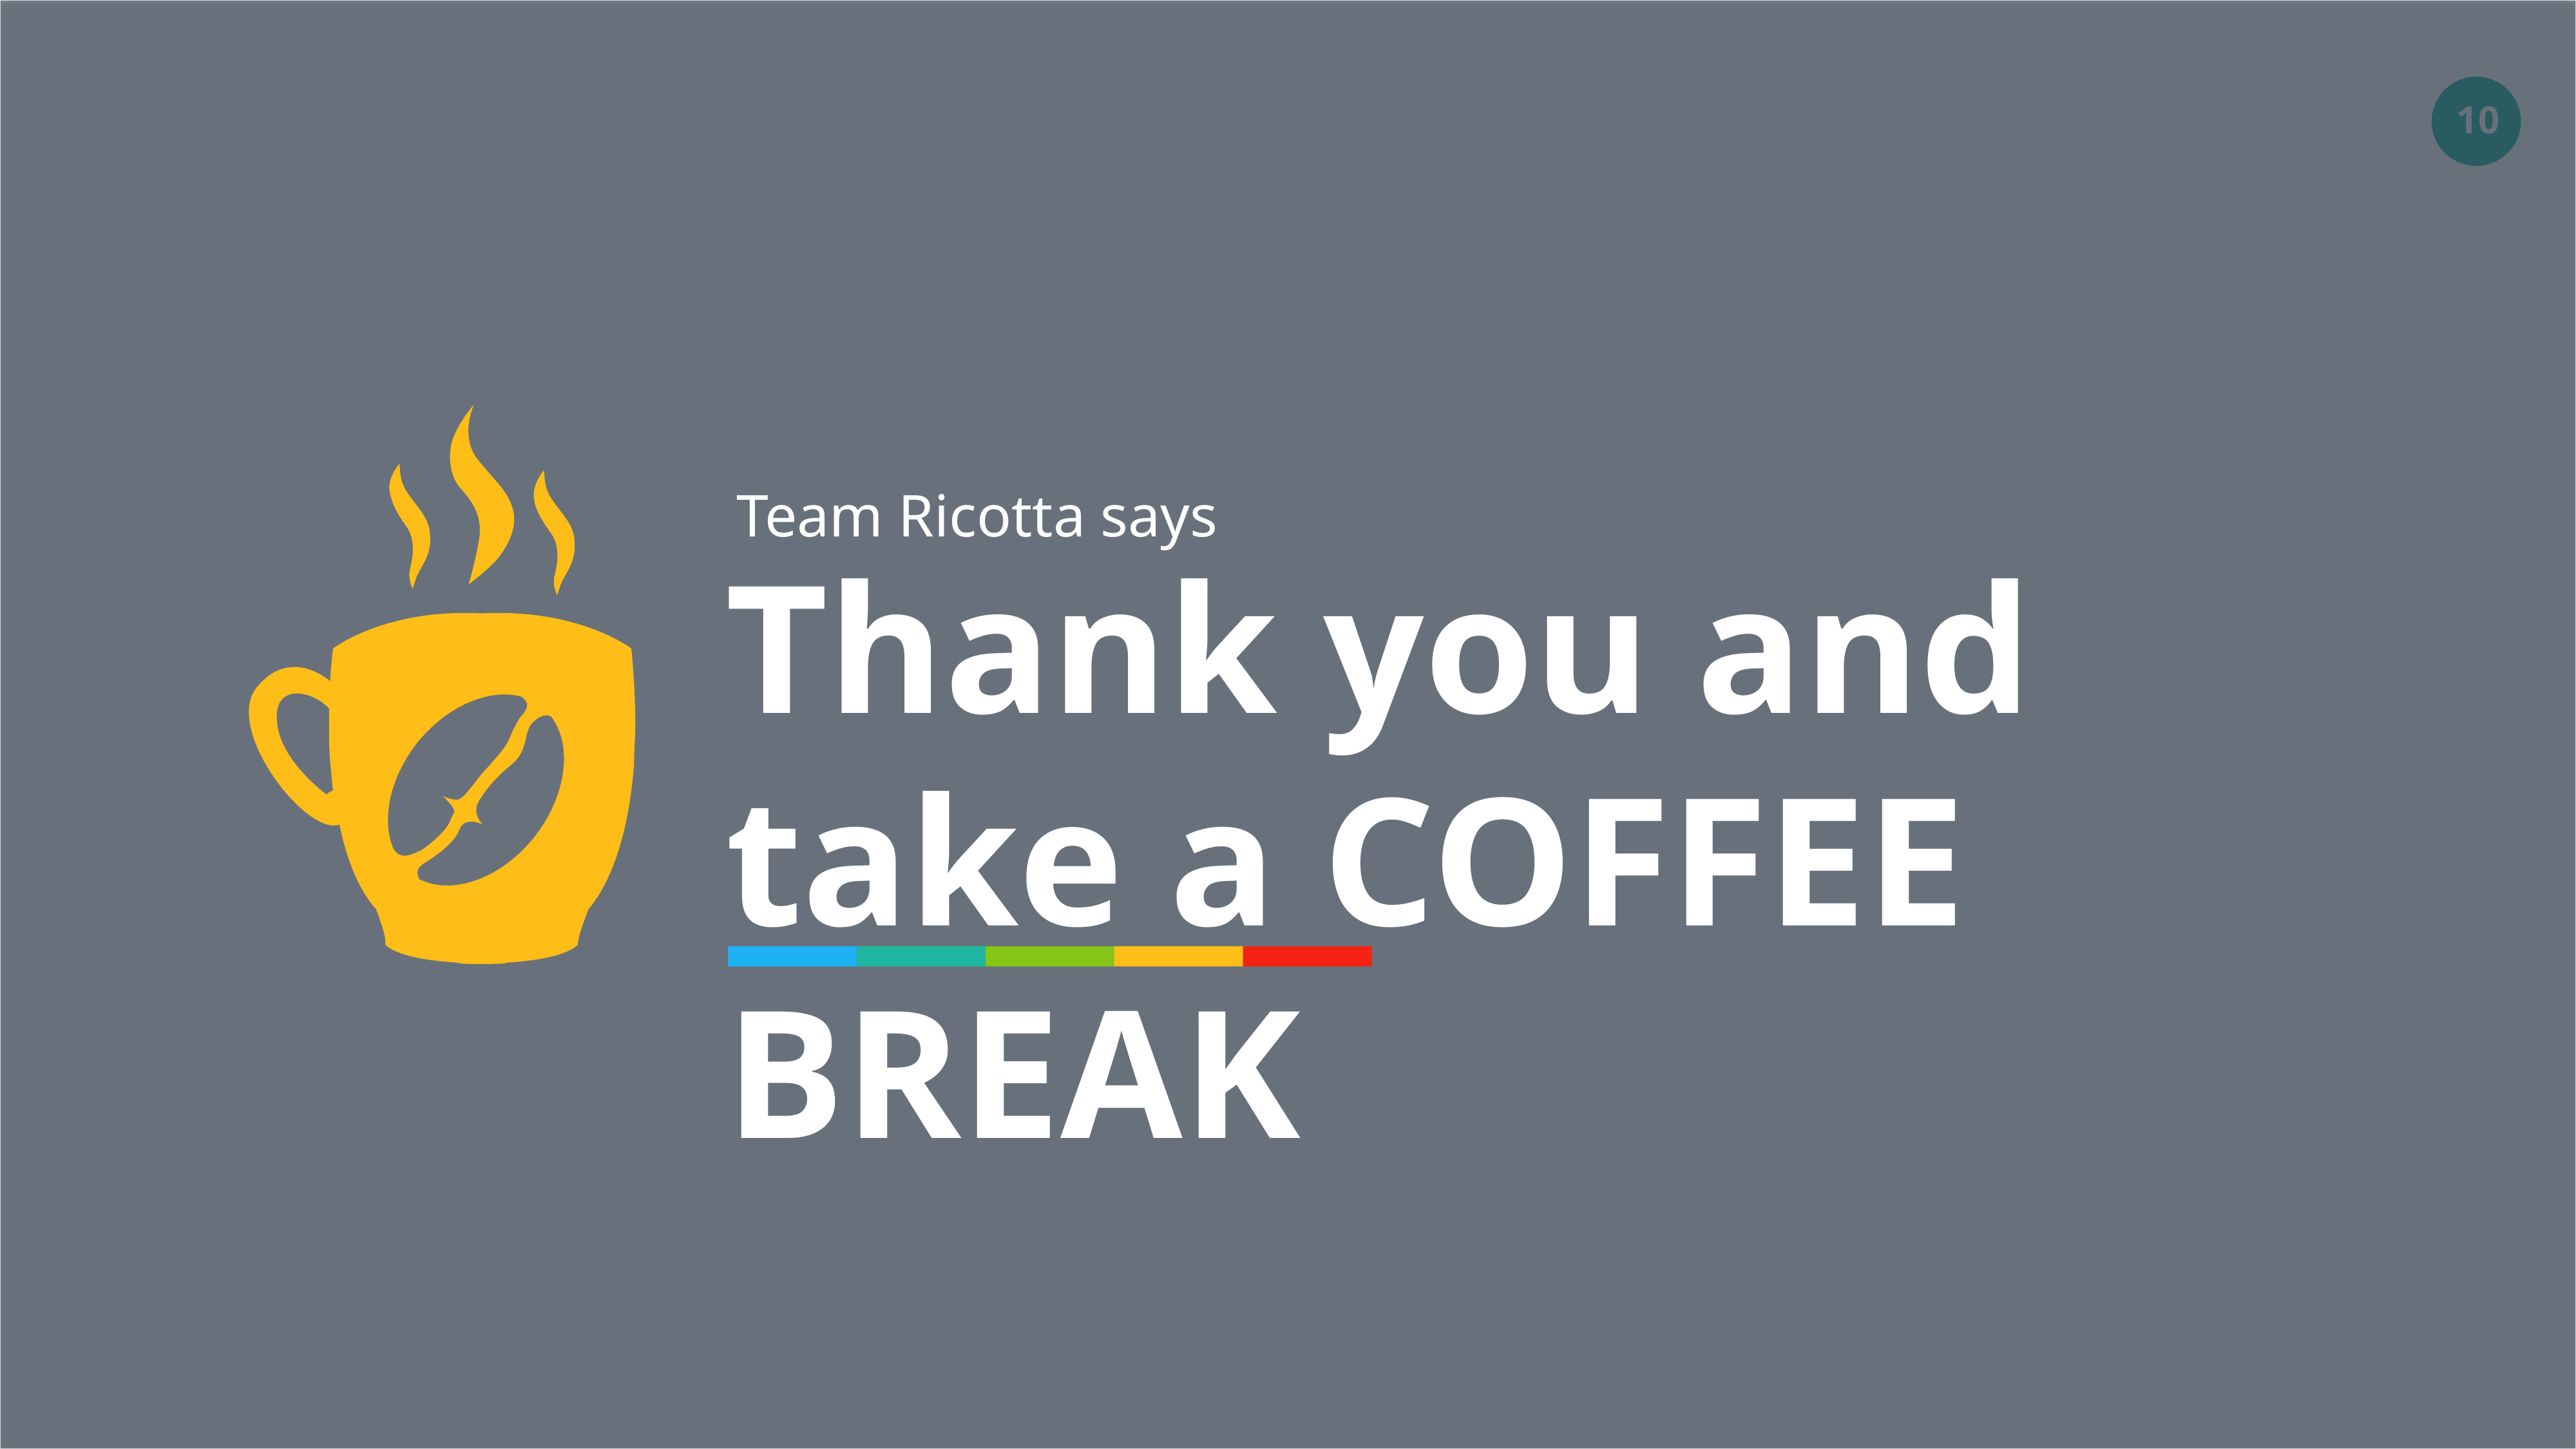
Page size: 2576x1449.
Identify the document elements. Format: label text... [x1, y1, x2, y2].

text_box Thank you and take a COFFEE BREAK [725, 536, 2406, 1174]
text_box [727, 946, 1373, 967]
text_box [219, 404, 636, 965]
text_box [0, 0, 2576, 1449]
text_box Team Ricotta says [711, 466, 1286, 562]
